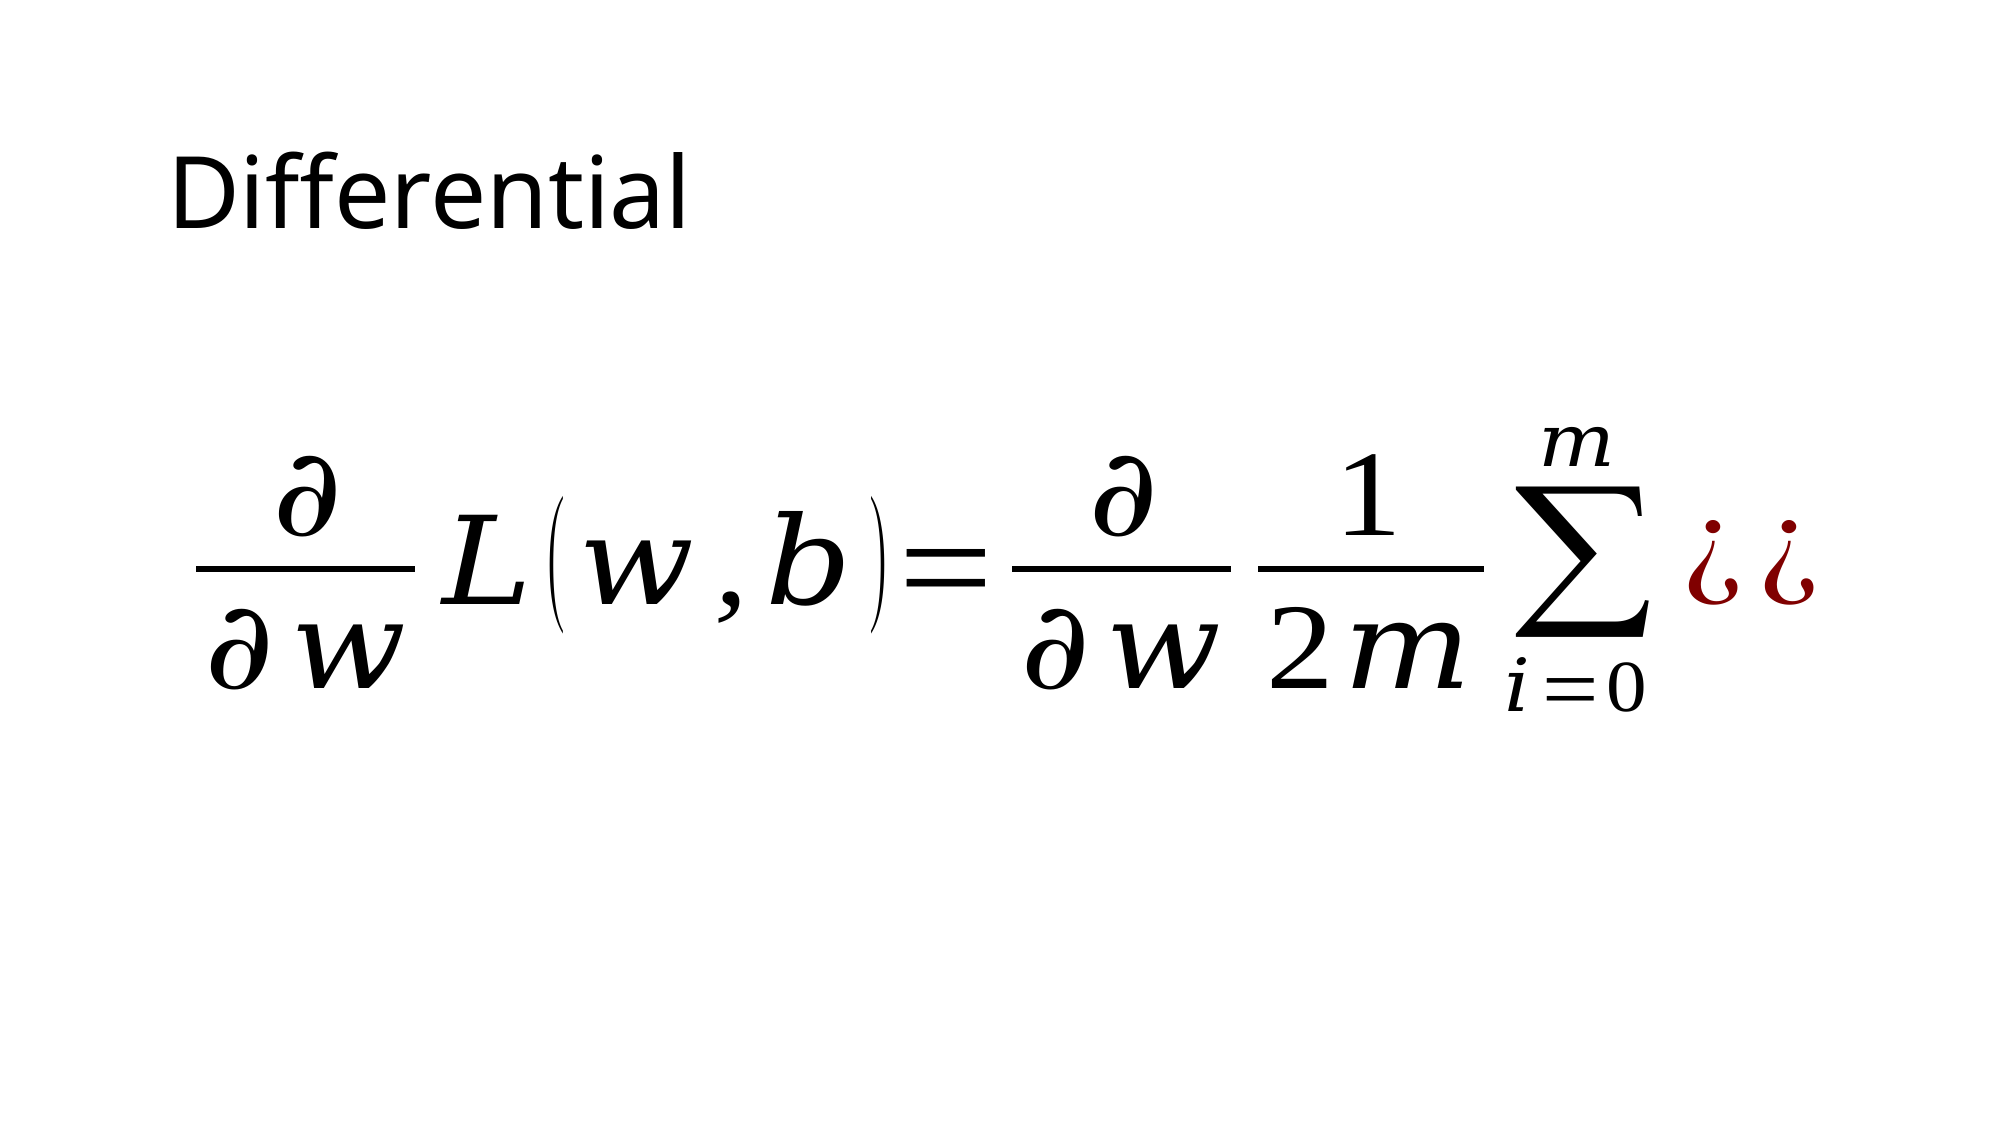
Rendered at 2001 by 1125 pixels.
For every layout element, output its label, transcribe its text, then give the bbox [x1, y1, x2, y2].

text_box Differential [152, 120, 1861, 256]
